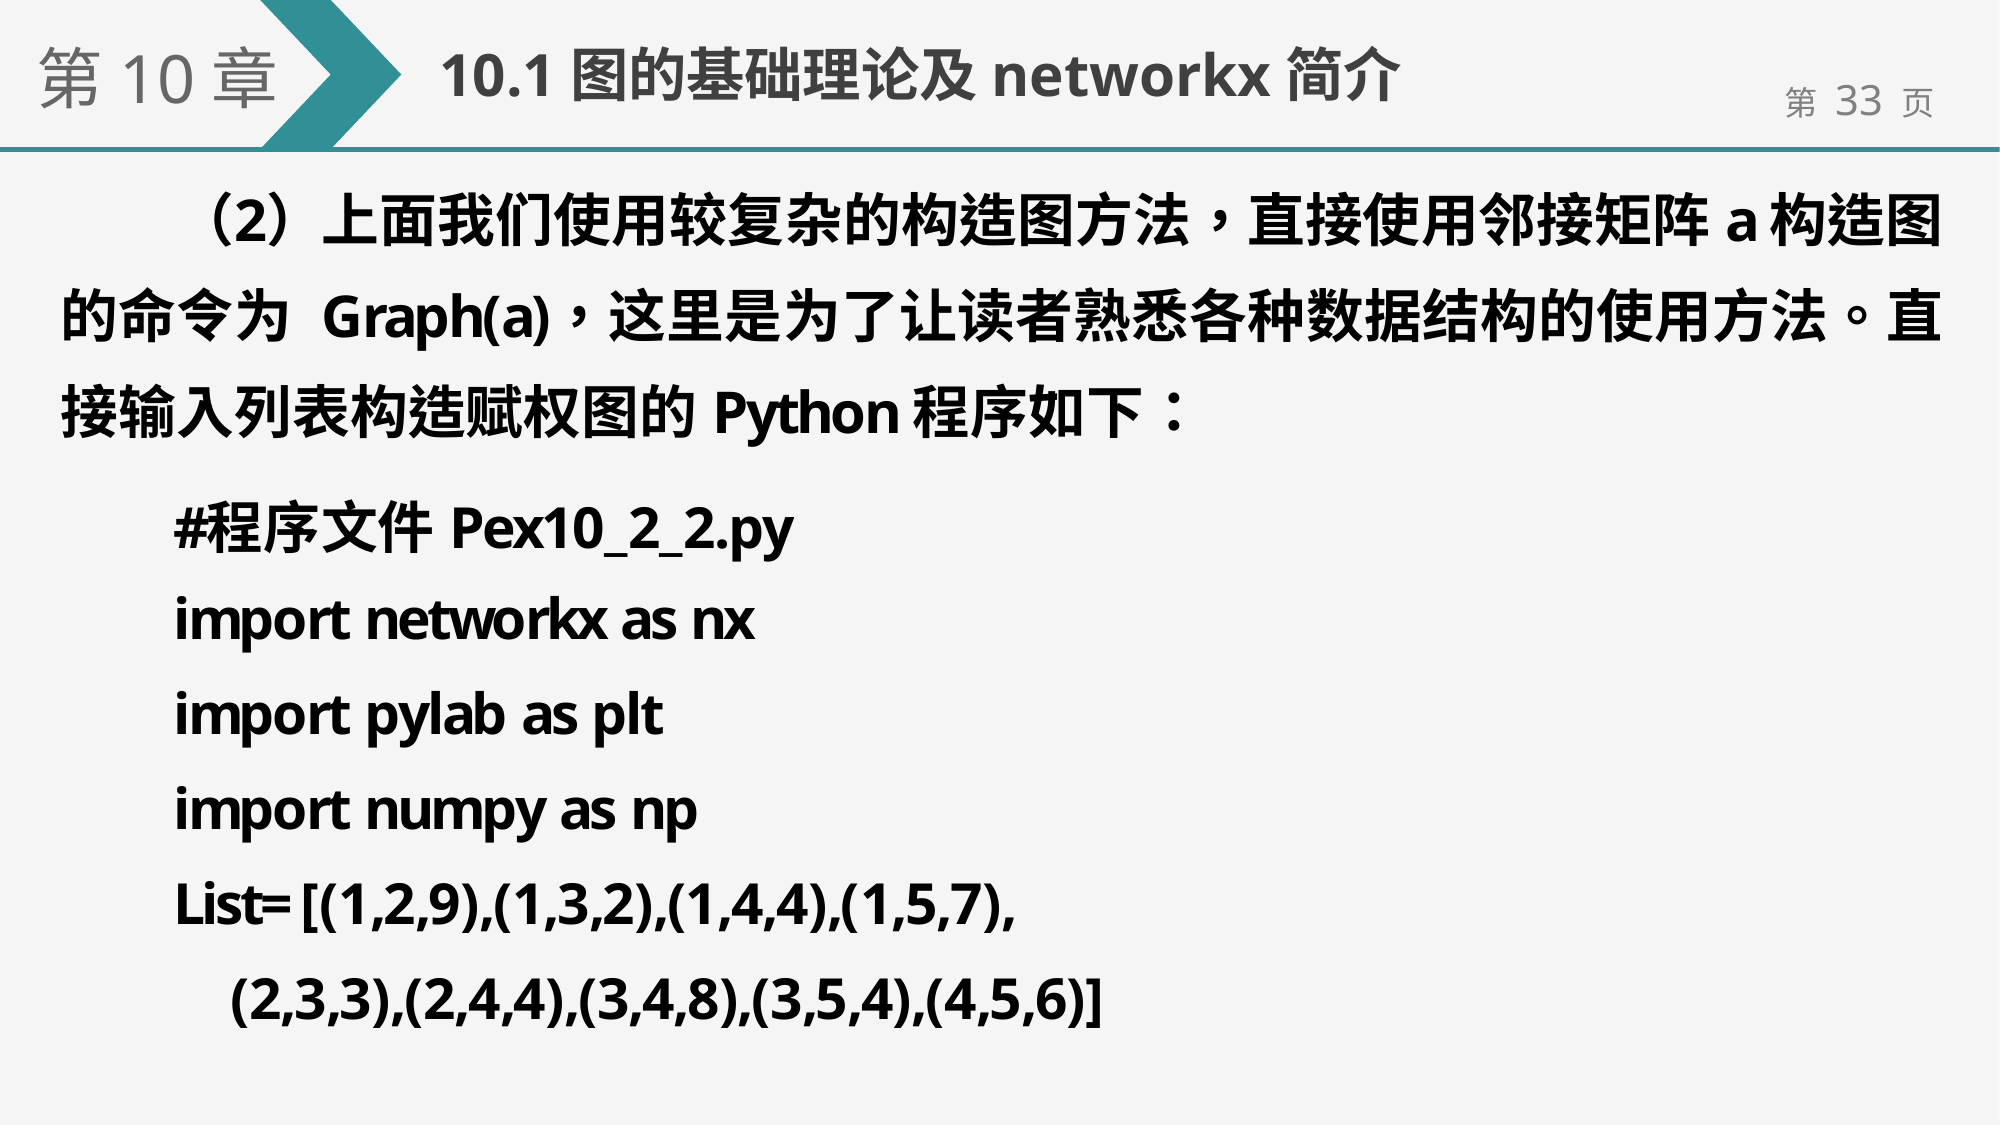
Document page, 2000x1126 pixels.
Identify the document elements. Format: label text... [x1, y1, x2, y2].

text_box [258, 0, 403, 148]
text_box 10.1图的基础理论及networkx简介 [424, 31, 1532, 116]
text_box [59, 172, 1940, 816]
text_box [59, 480, 1904, 1113]
text_box 第10章 [21, 29, 294, 125]
